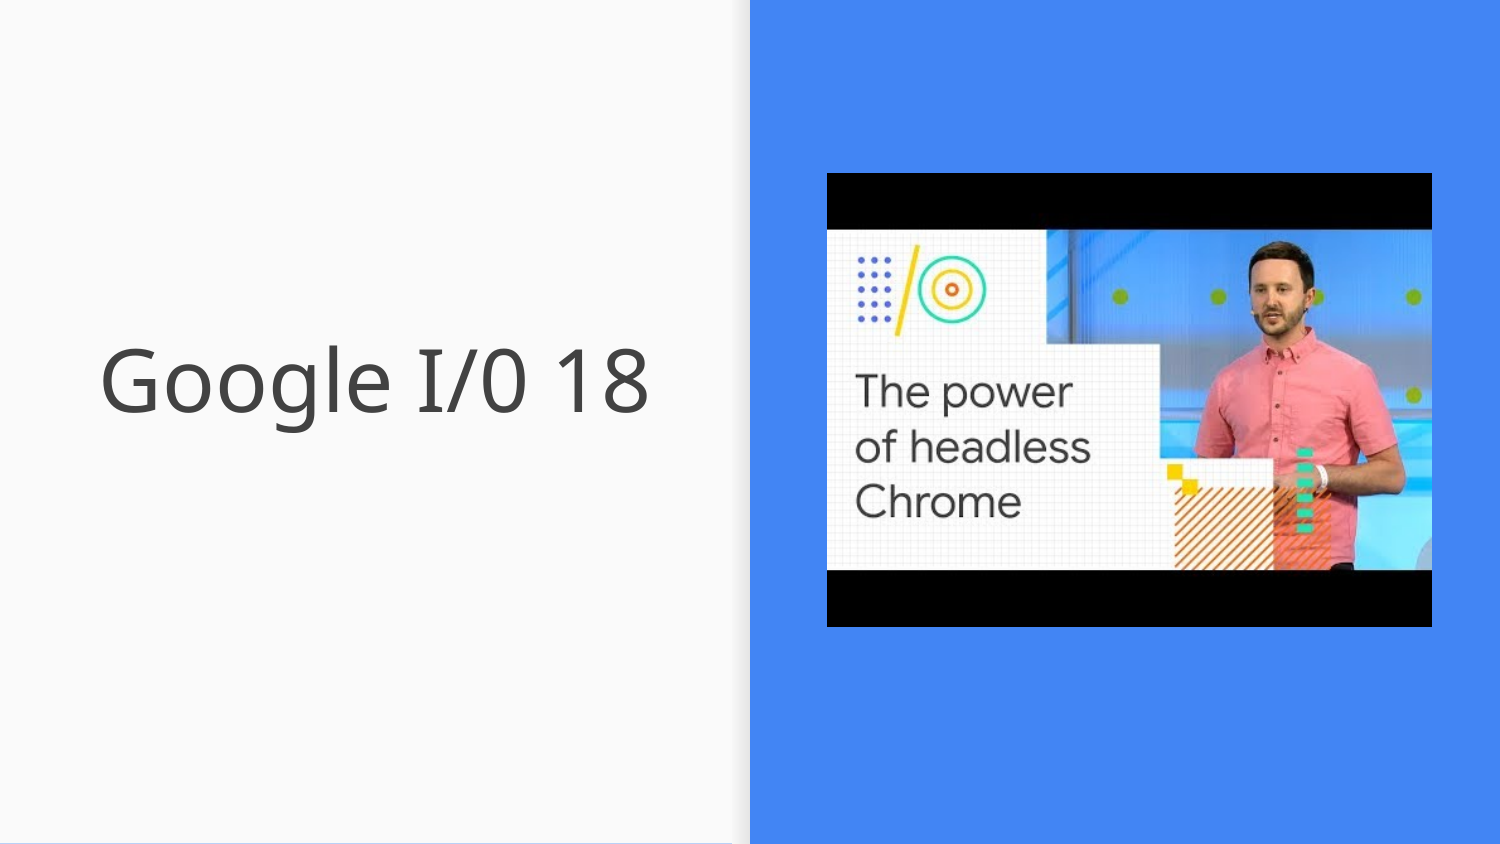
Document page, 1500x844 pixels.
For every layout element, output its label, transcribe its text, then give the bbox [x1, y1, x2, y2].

picture [826, 173, 1432, 628]
title Google I/0 18 [43, 202, 708, 446]
